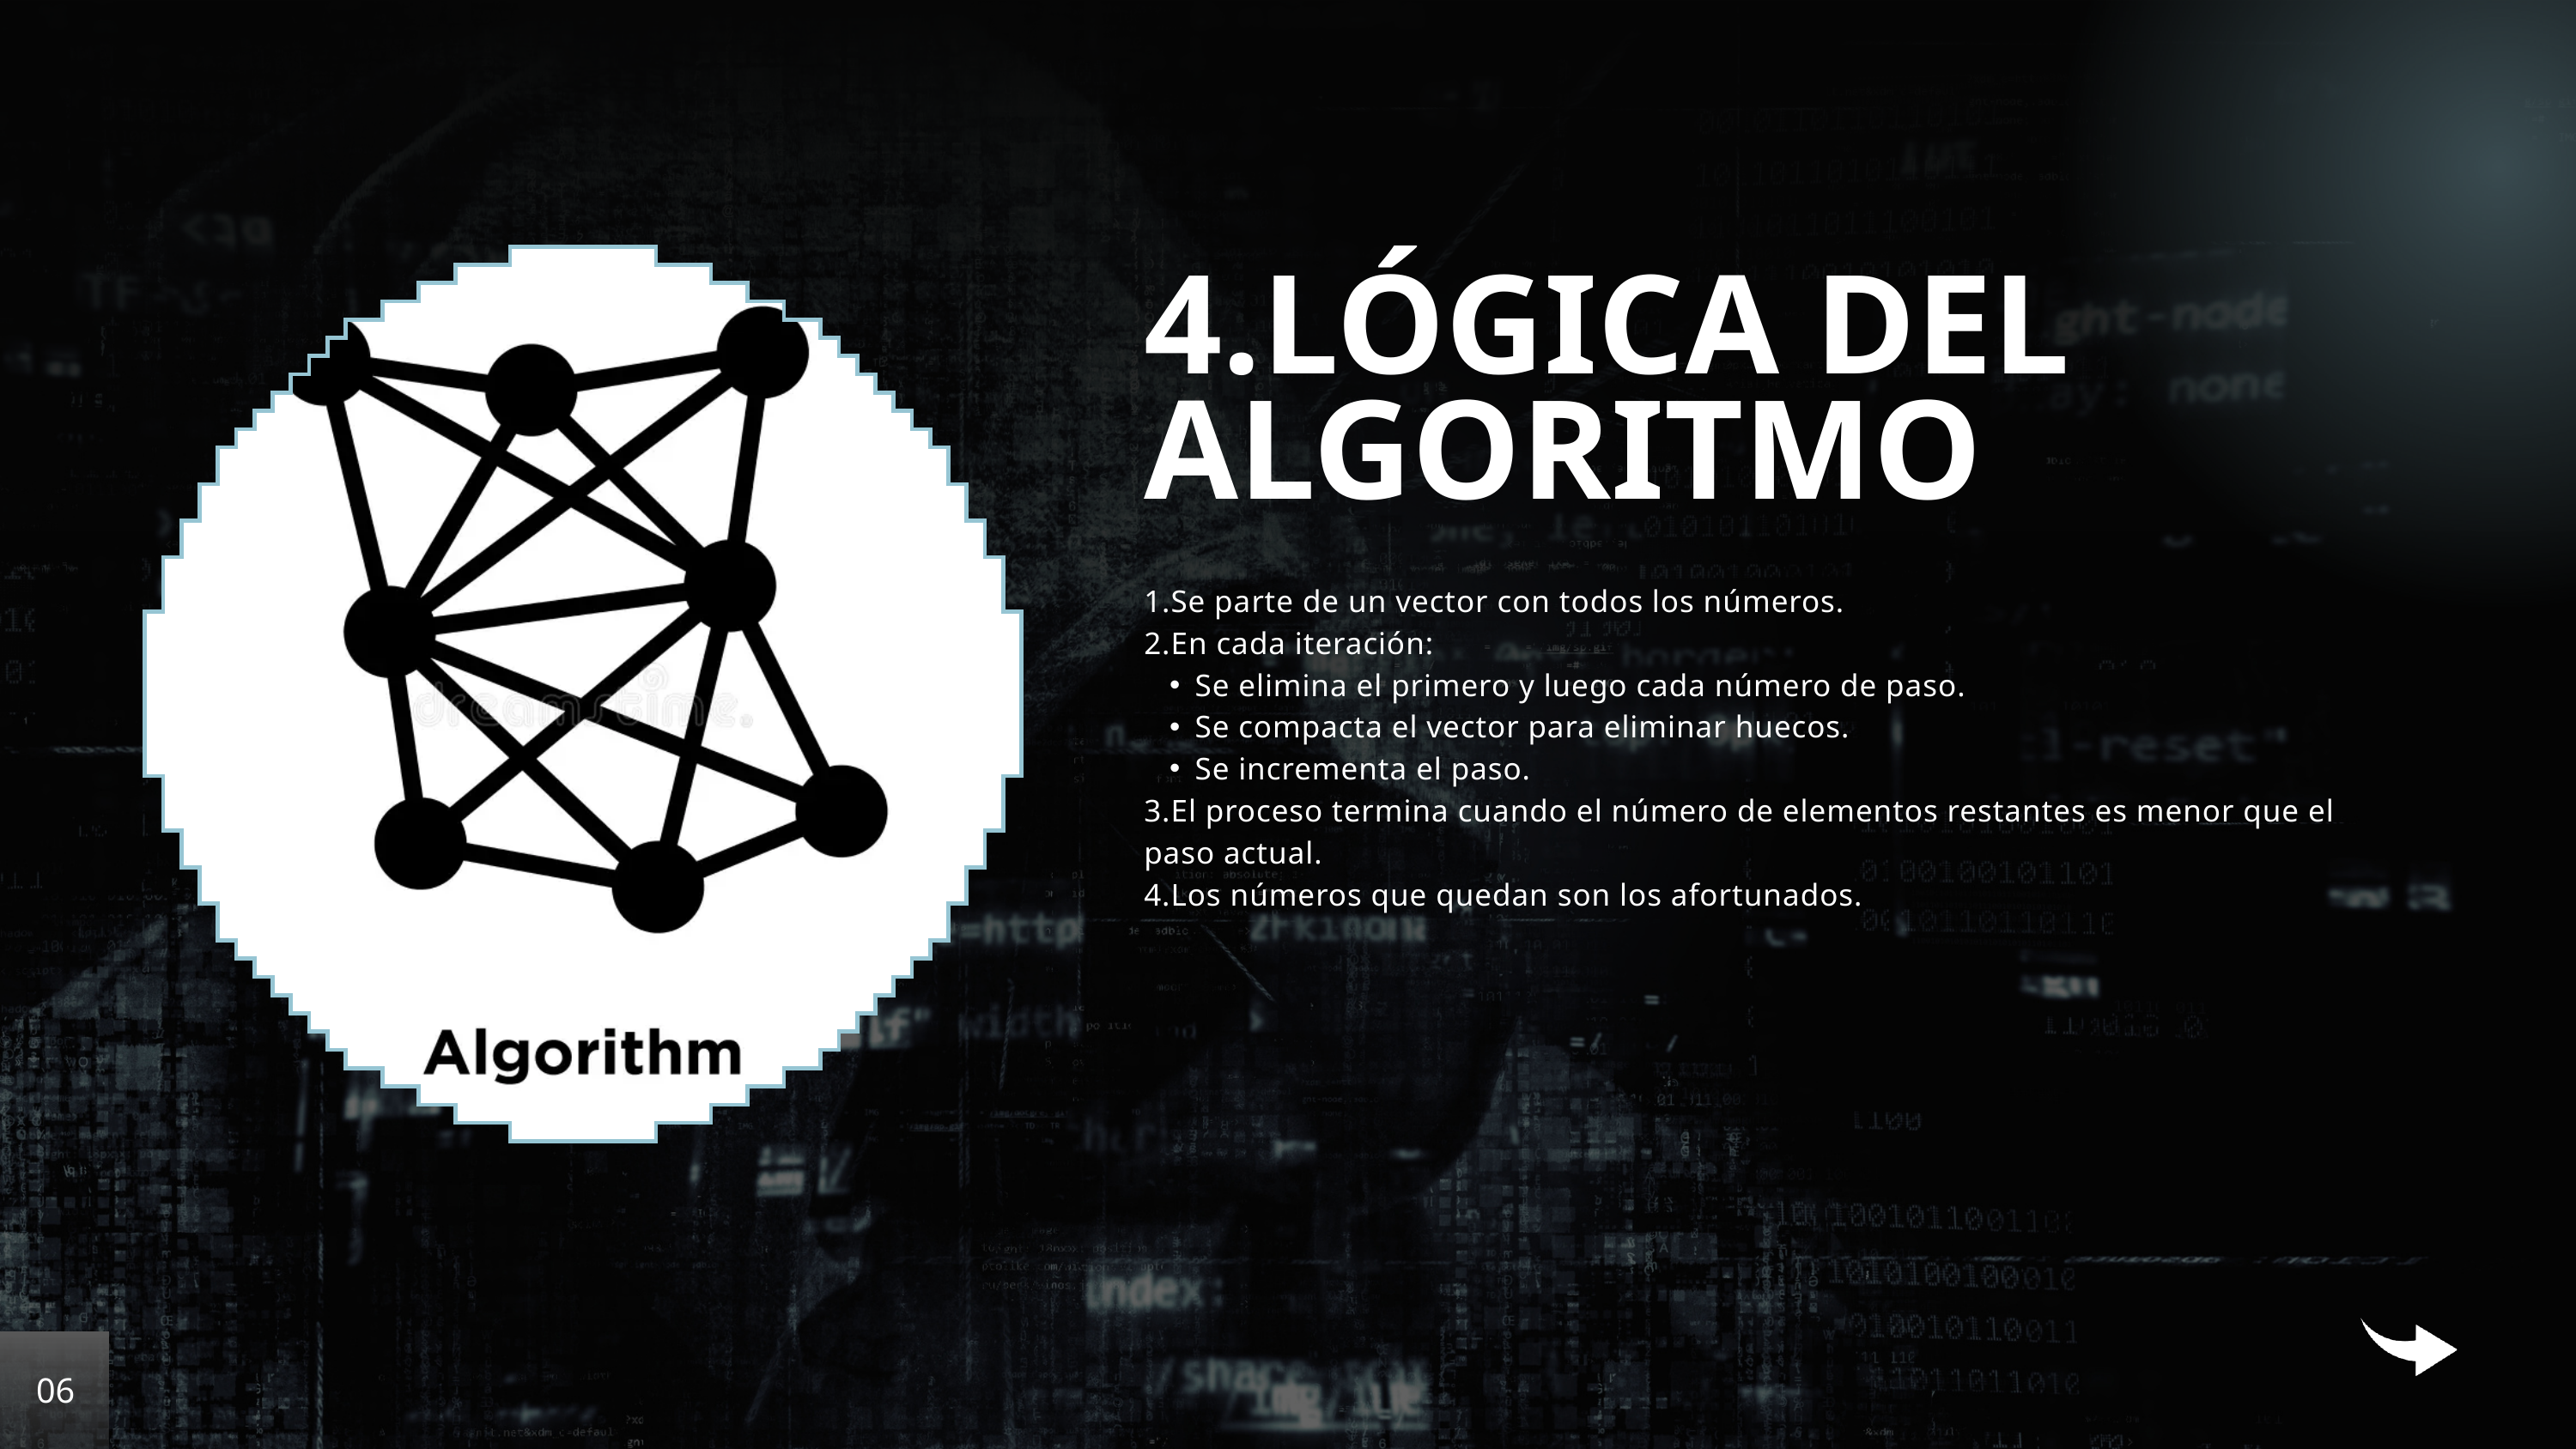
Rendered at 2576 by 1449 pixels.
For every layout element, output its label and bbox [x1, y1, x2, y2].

text_box [0, 1072, 2576, 1449]
text_box [2360, 1318, 2458, 1377]
text_box [0, 0, 2576, 1063]
text_box [144, 246, 1022, 1142]
text_box [0, 1331, 109, 1449]
